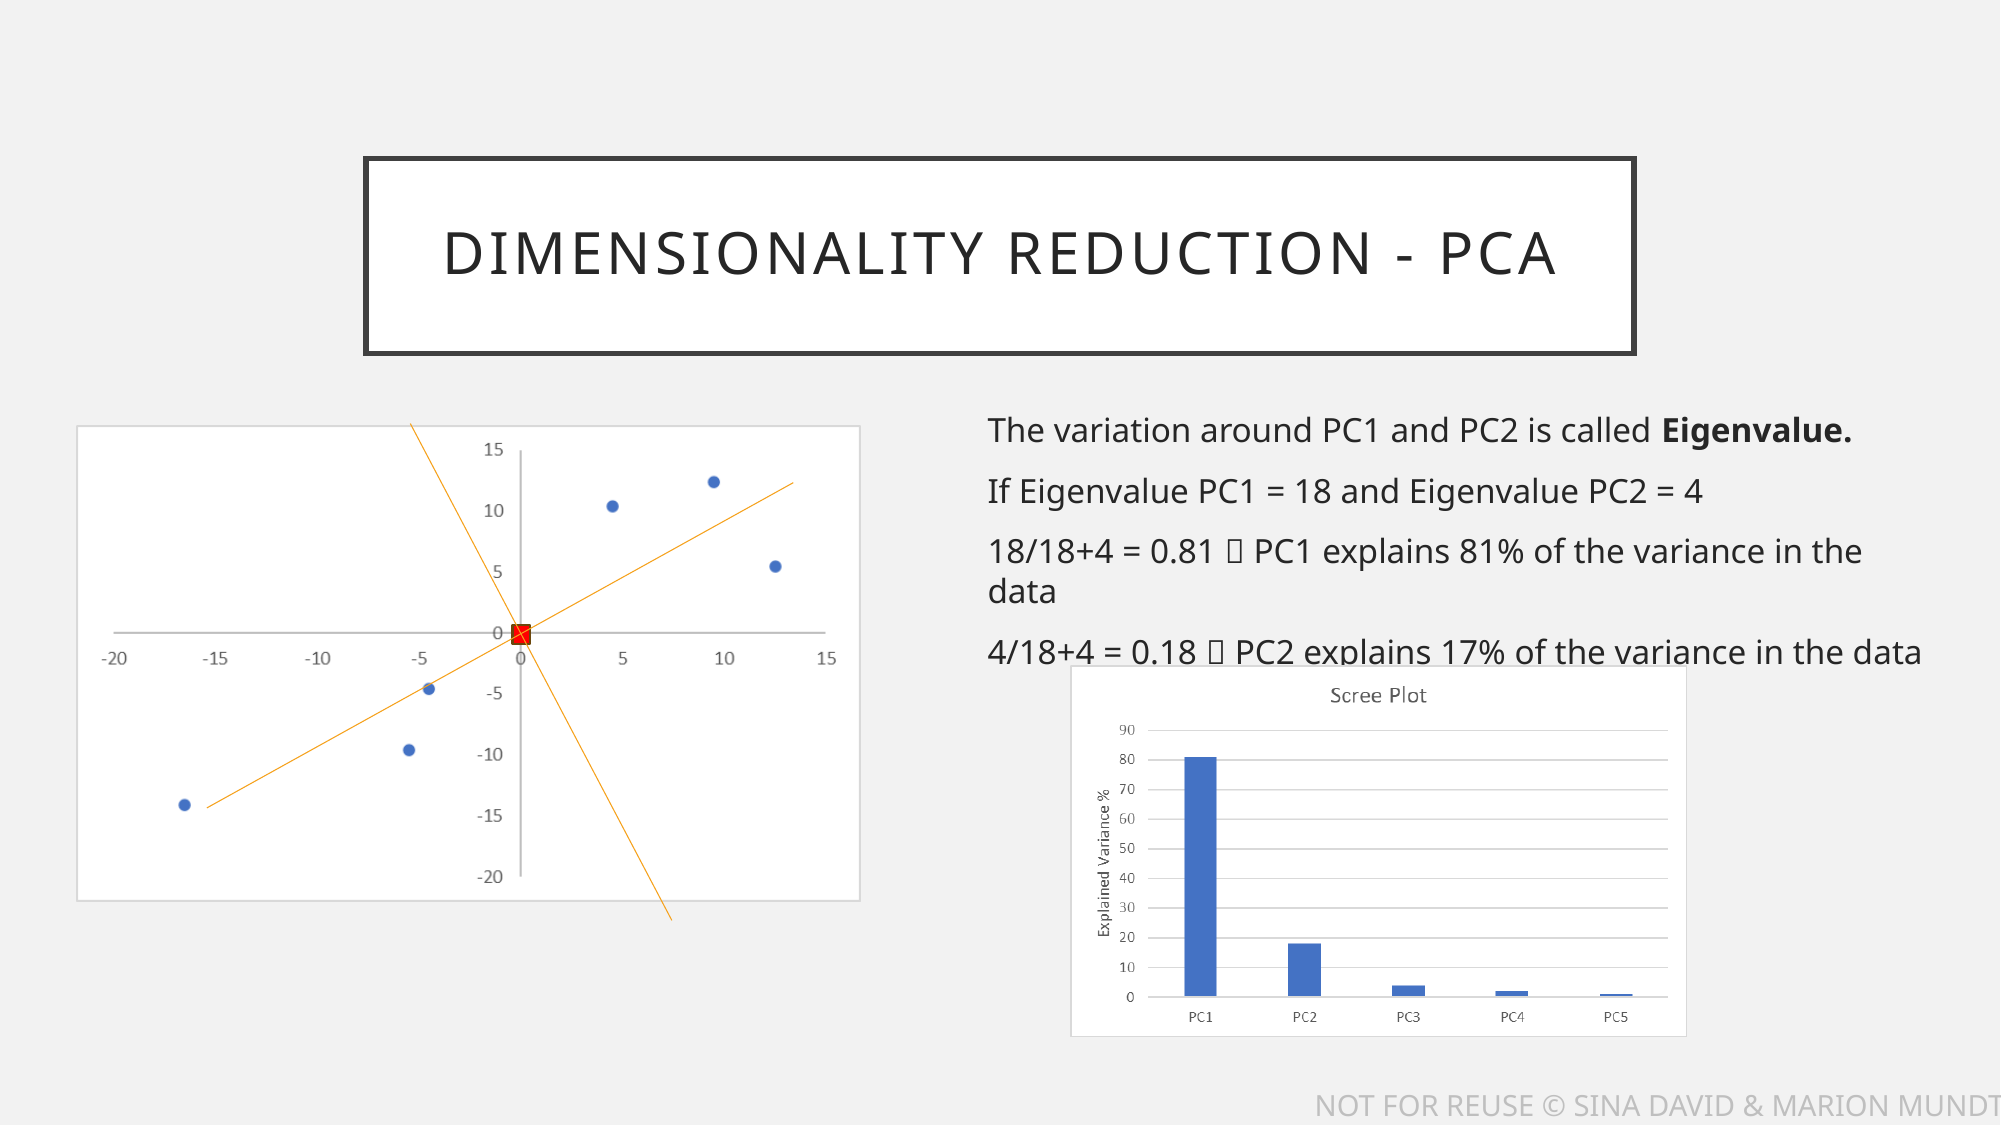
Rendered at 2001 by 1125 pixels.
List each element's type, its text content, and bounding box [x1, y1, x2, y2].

picture [1070, 665, 1687, 1037]
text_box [76, 423, 861, 921]
text_box The variation around PC1 and PC2 is called Eigenvalue. If Eigenvalue PC1 = 18 and Eigenvalue PC2 = 4 18/18+4 = 0.81  PC1 explains 81% of the variance in the data 4/18+4 = 0.18  PC2 explains 17% of the variance in the data [972, 401, 1954, 721]
title Dimensionality reduction - PCA [363, 156, 1637, 356]
